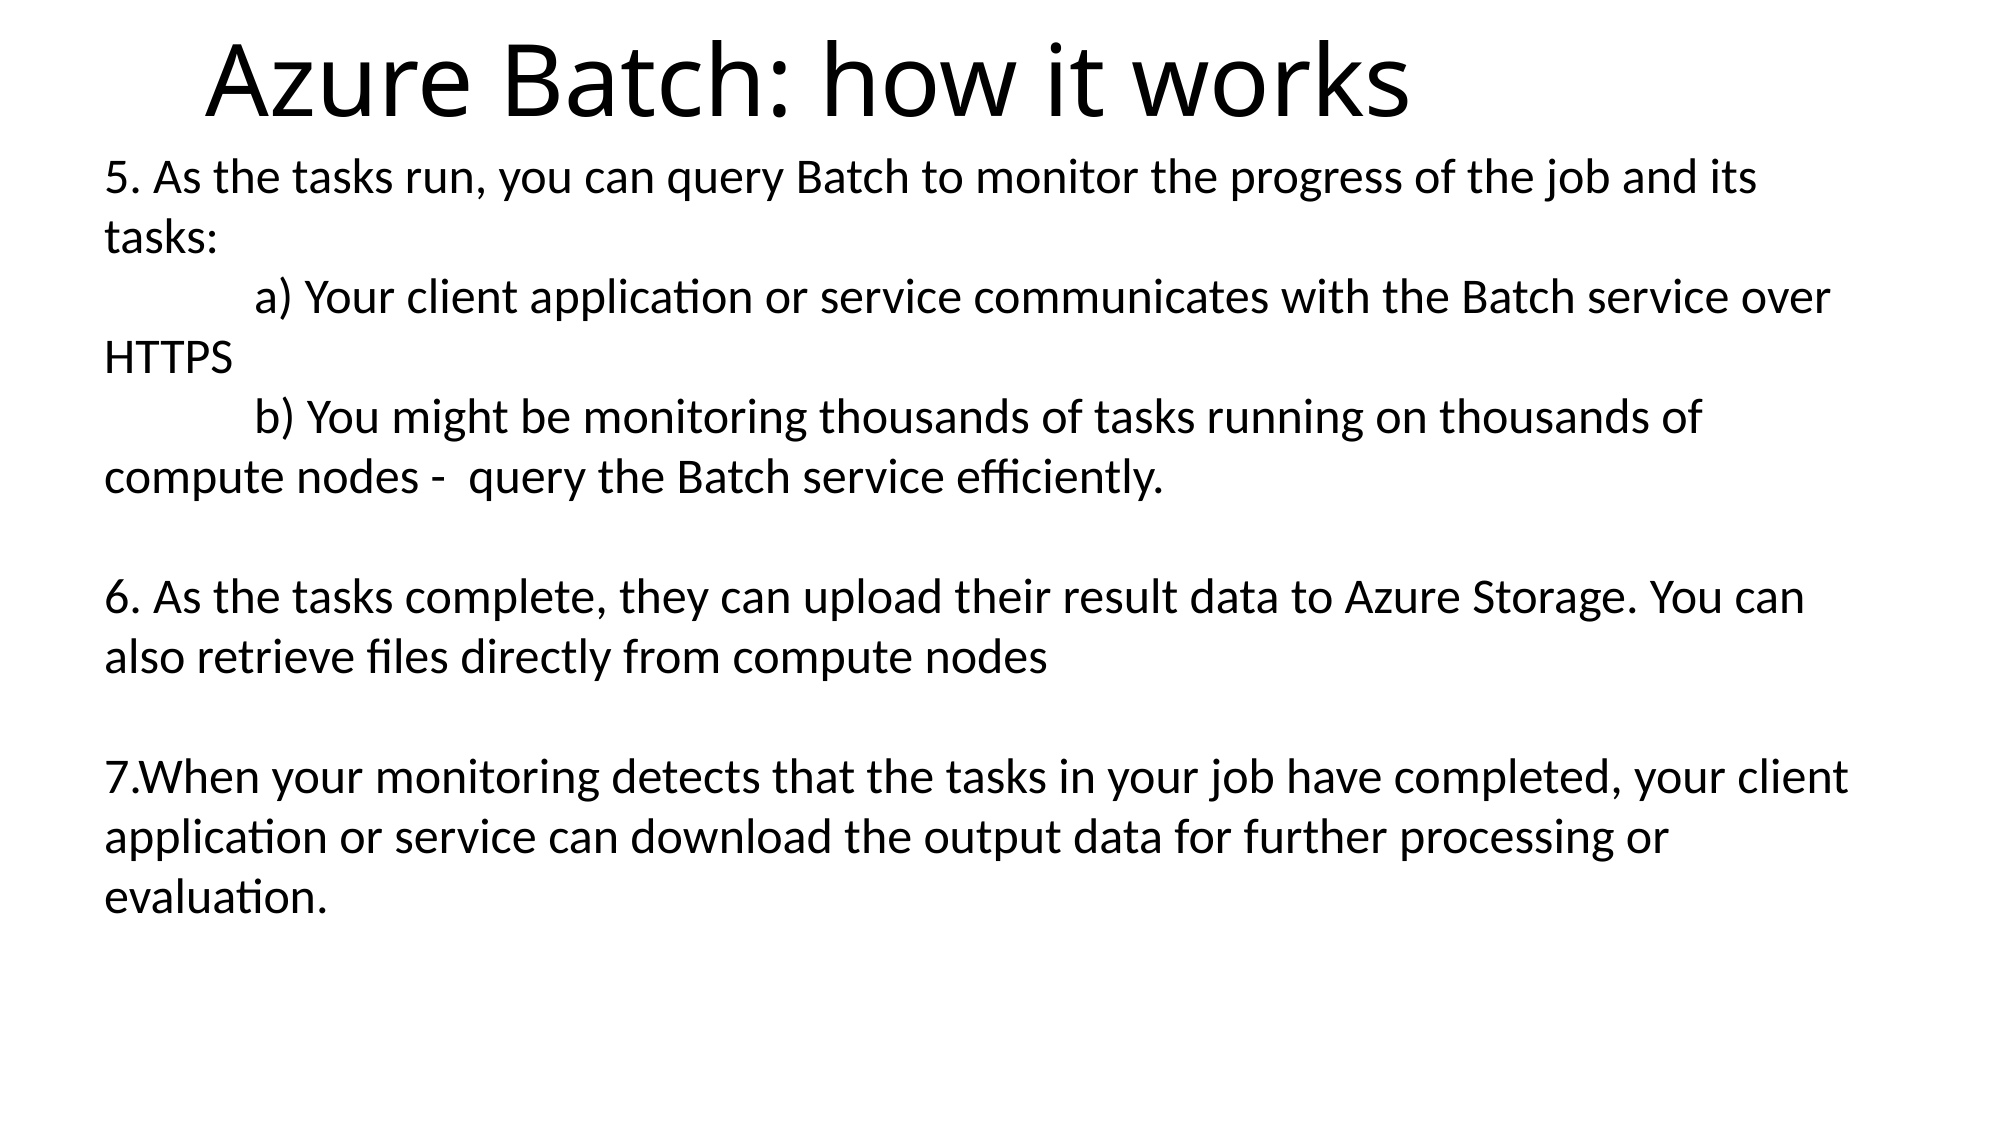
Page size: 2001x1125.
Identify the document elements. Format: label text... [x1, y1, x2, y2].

text_box 5. As the tasks run, you can query Batch to monitor the progress of the job and its tasks: a) Your client application or service communicates with the Batch service over HTTPS b) You might be monitoring thousands of tasks running on thousands of compute nodes - query the Batch service efficiently. 6. As the tasks complete, they can upload their result data to Azure Storage. You can also retrieve files directly from compute nodes 7.When your monitoring detects that the tasks in your job have completed, your client application or service can download the output data for further processing or evaluation. [89, 136, 1875, 1052]
title Azure Batch: how it works [114, 55, 1506, 136]
